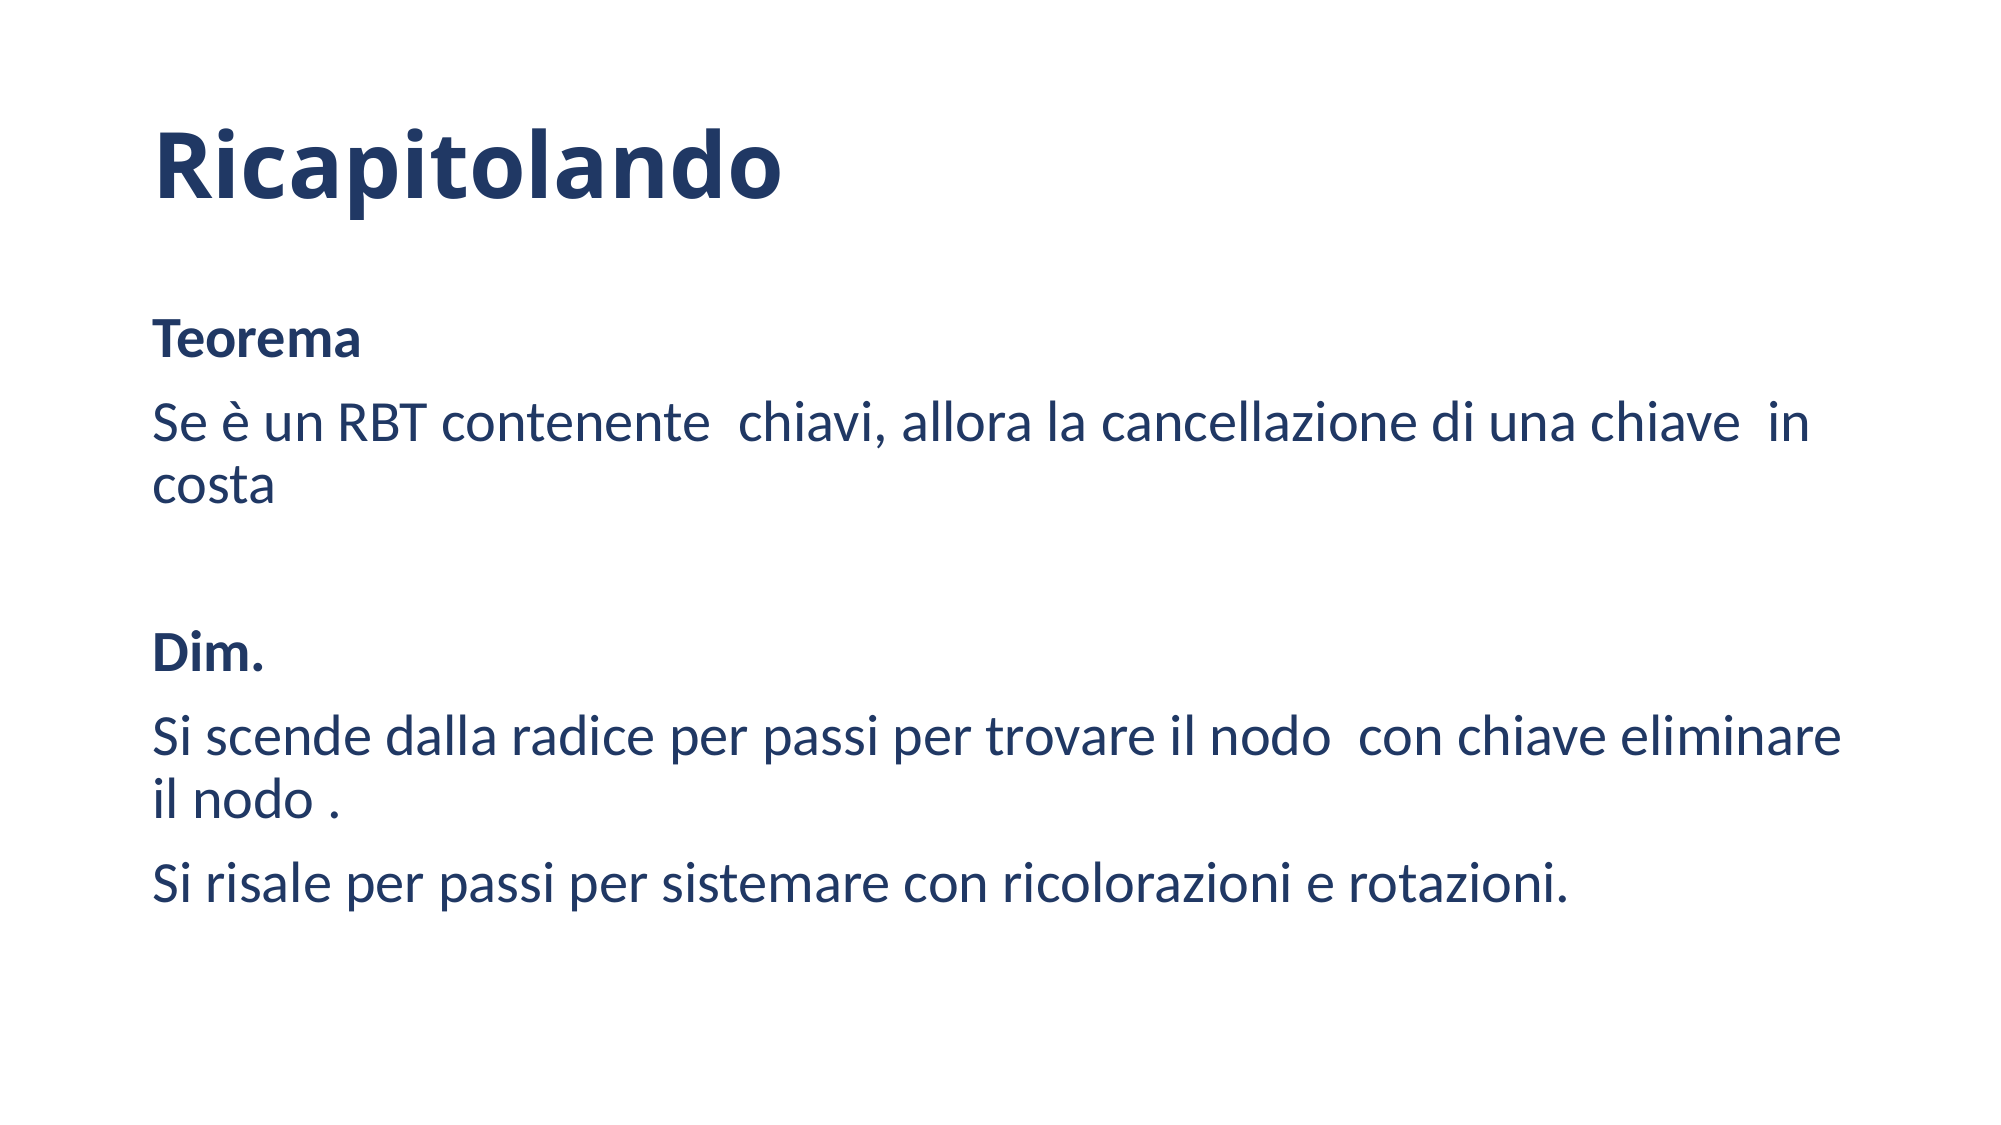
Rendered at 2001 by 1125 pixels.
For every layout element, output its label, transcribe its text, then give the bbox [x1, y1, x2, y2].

title Ricapitolando [137, 59, 1863, 278]
